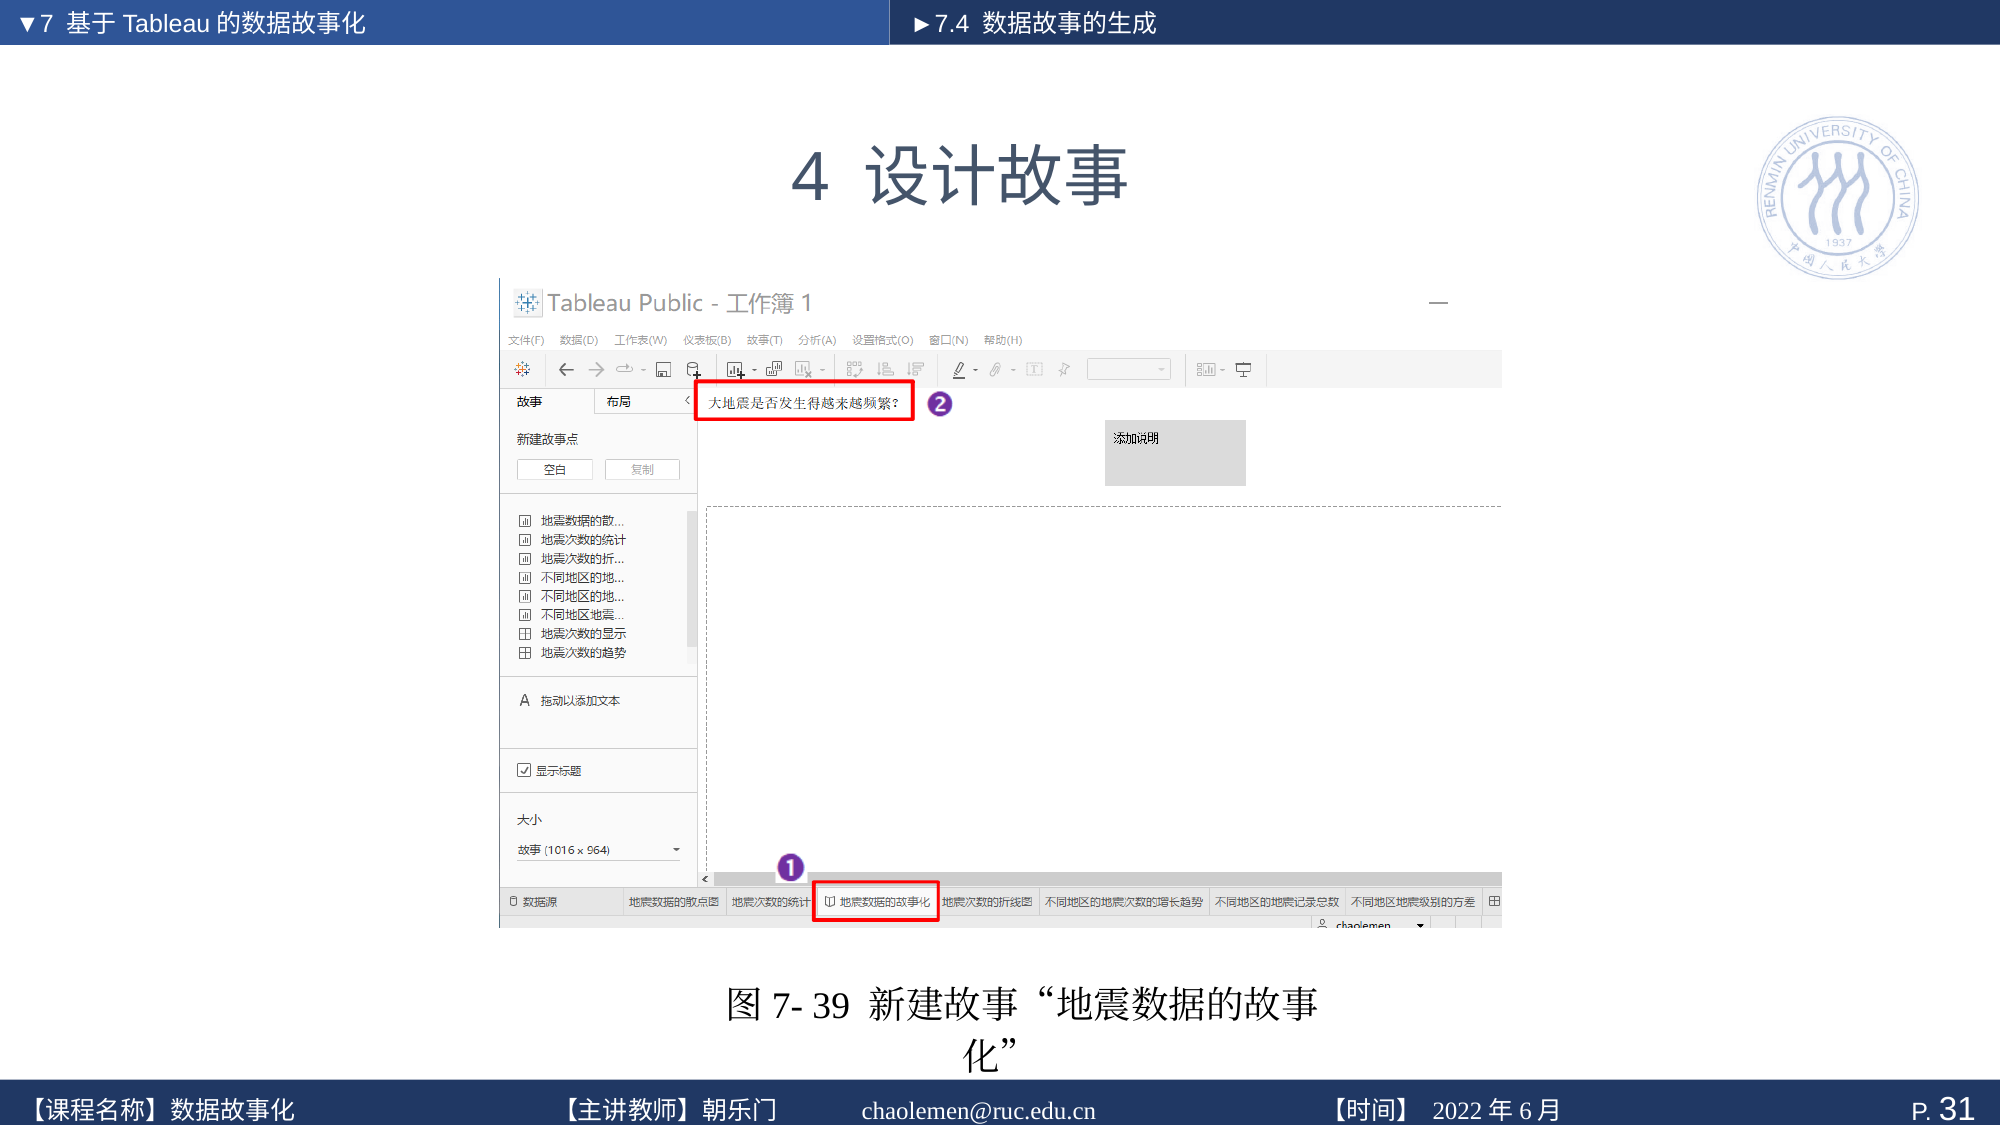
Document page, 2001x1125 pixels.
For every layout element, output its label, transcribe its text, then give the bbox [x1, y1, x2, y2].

list ▼7 基于Tableau的数据故事化 [0, 0, 725, 43]
title 4 设计故事 [369, 106, 1553, 242]
text_box 图7- 39 新建故事“地震数据的故事化” [651, 966, 1349, 1033]
picture [498, 278, 1502, 928]
list ►7.4 数据故事的生成 [894, 0, 1308, 43]
